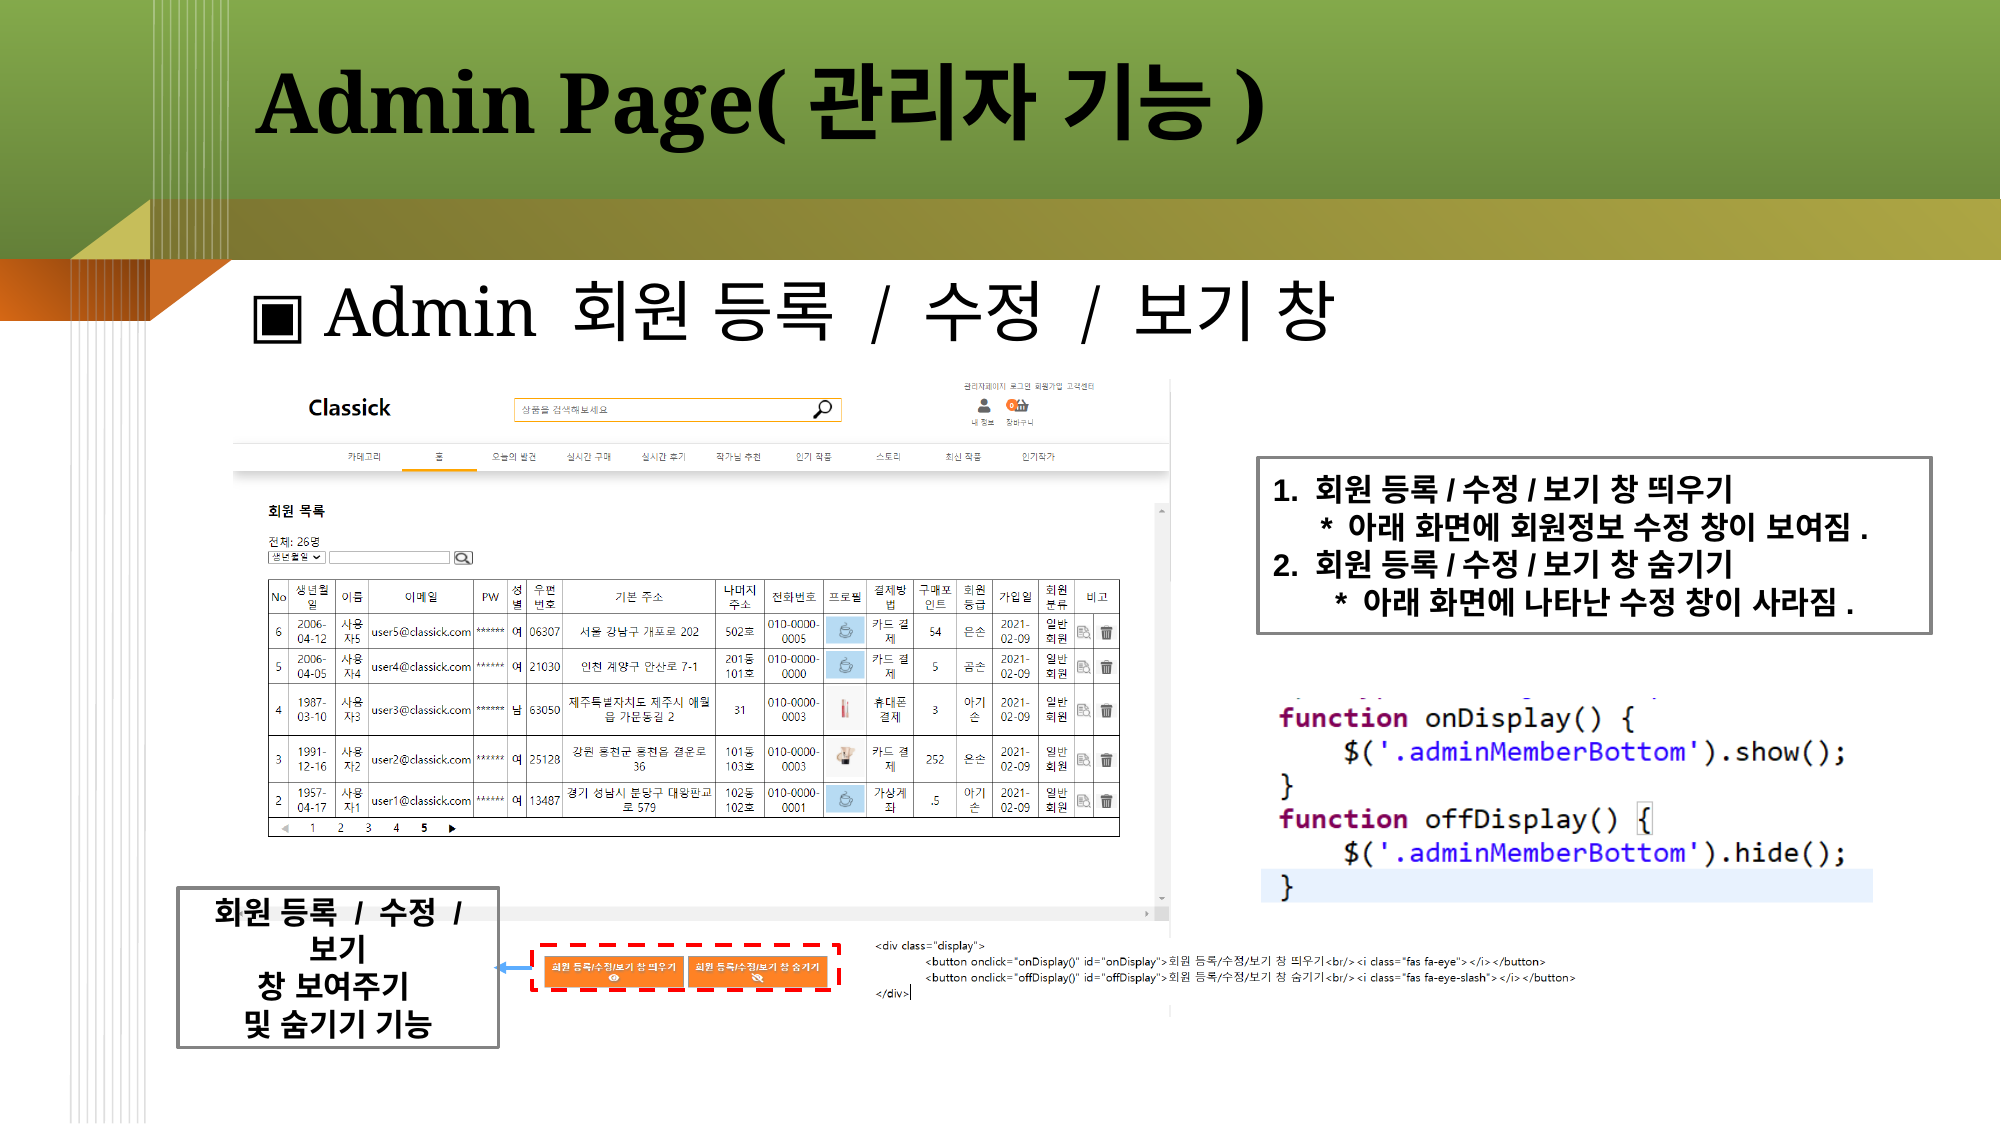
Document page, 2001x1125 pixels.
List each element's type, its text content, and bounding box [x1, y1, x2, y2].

picture [233, 378, 1596, 1017]
picture [1261, 697, 1874, 928]
text_box 1. 회원 등록/수정/보기 창 띄우기 * 아래 화면에 회원정보 수정 창이 보여짐. 2. 회원 등록/수정/보기 창 숨기기 * 아래 화면에 나타난 수정 창이 사라짐. [1256, 456, 1933, 635]
text_box 회원 등록 / 수정 / 보기 창 보여주기 및 숨기기 기능 [176, 886, 500, 1049]
list ▣ Admin 회원 등록 / 수정 / 보기 창 [233, 262, 1900, 1005]
title Admin Page(관리자 기능) [240, 6, 1916, 194]
